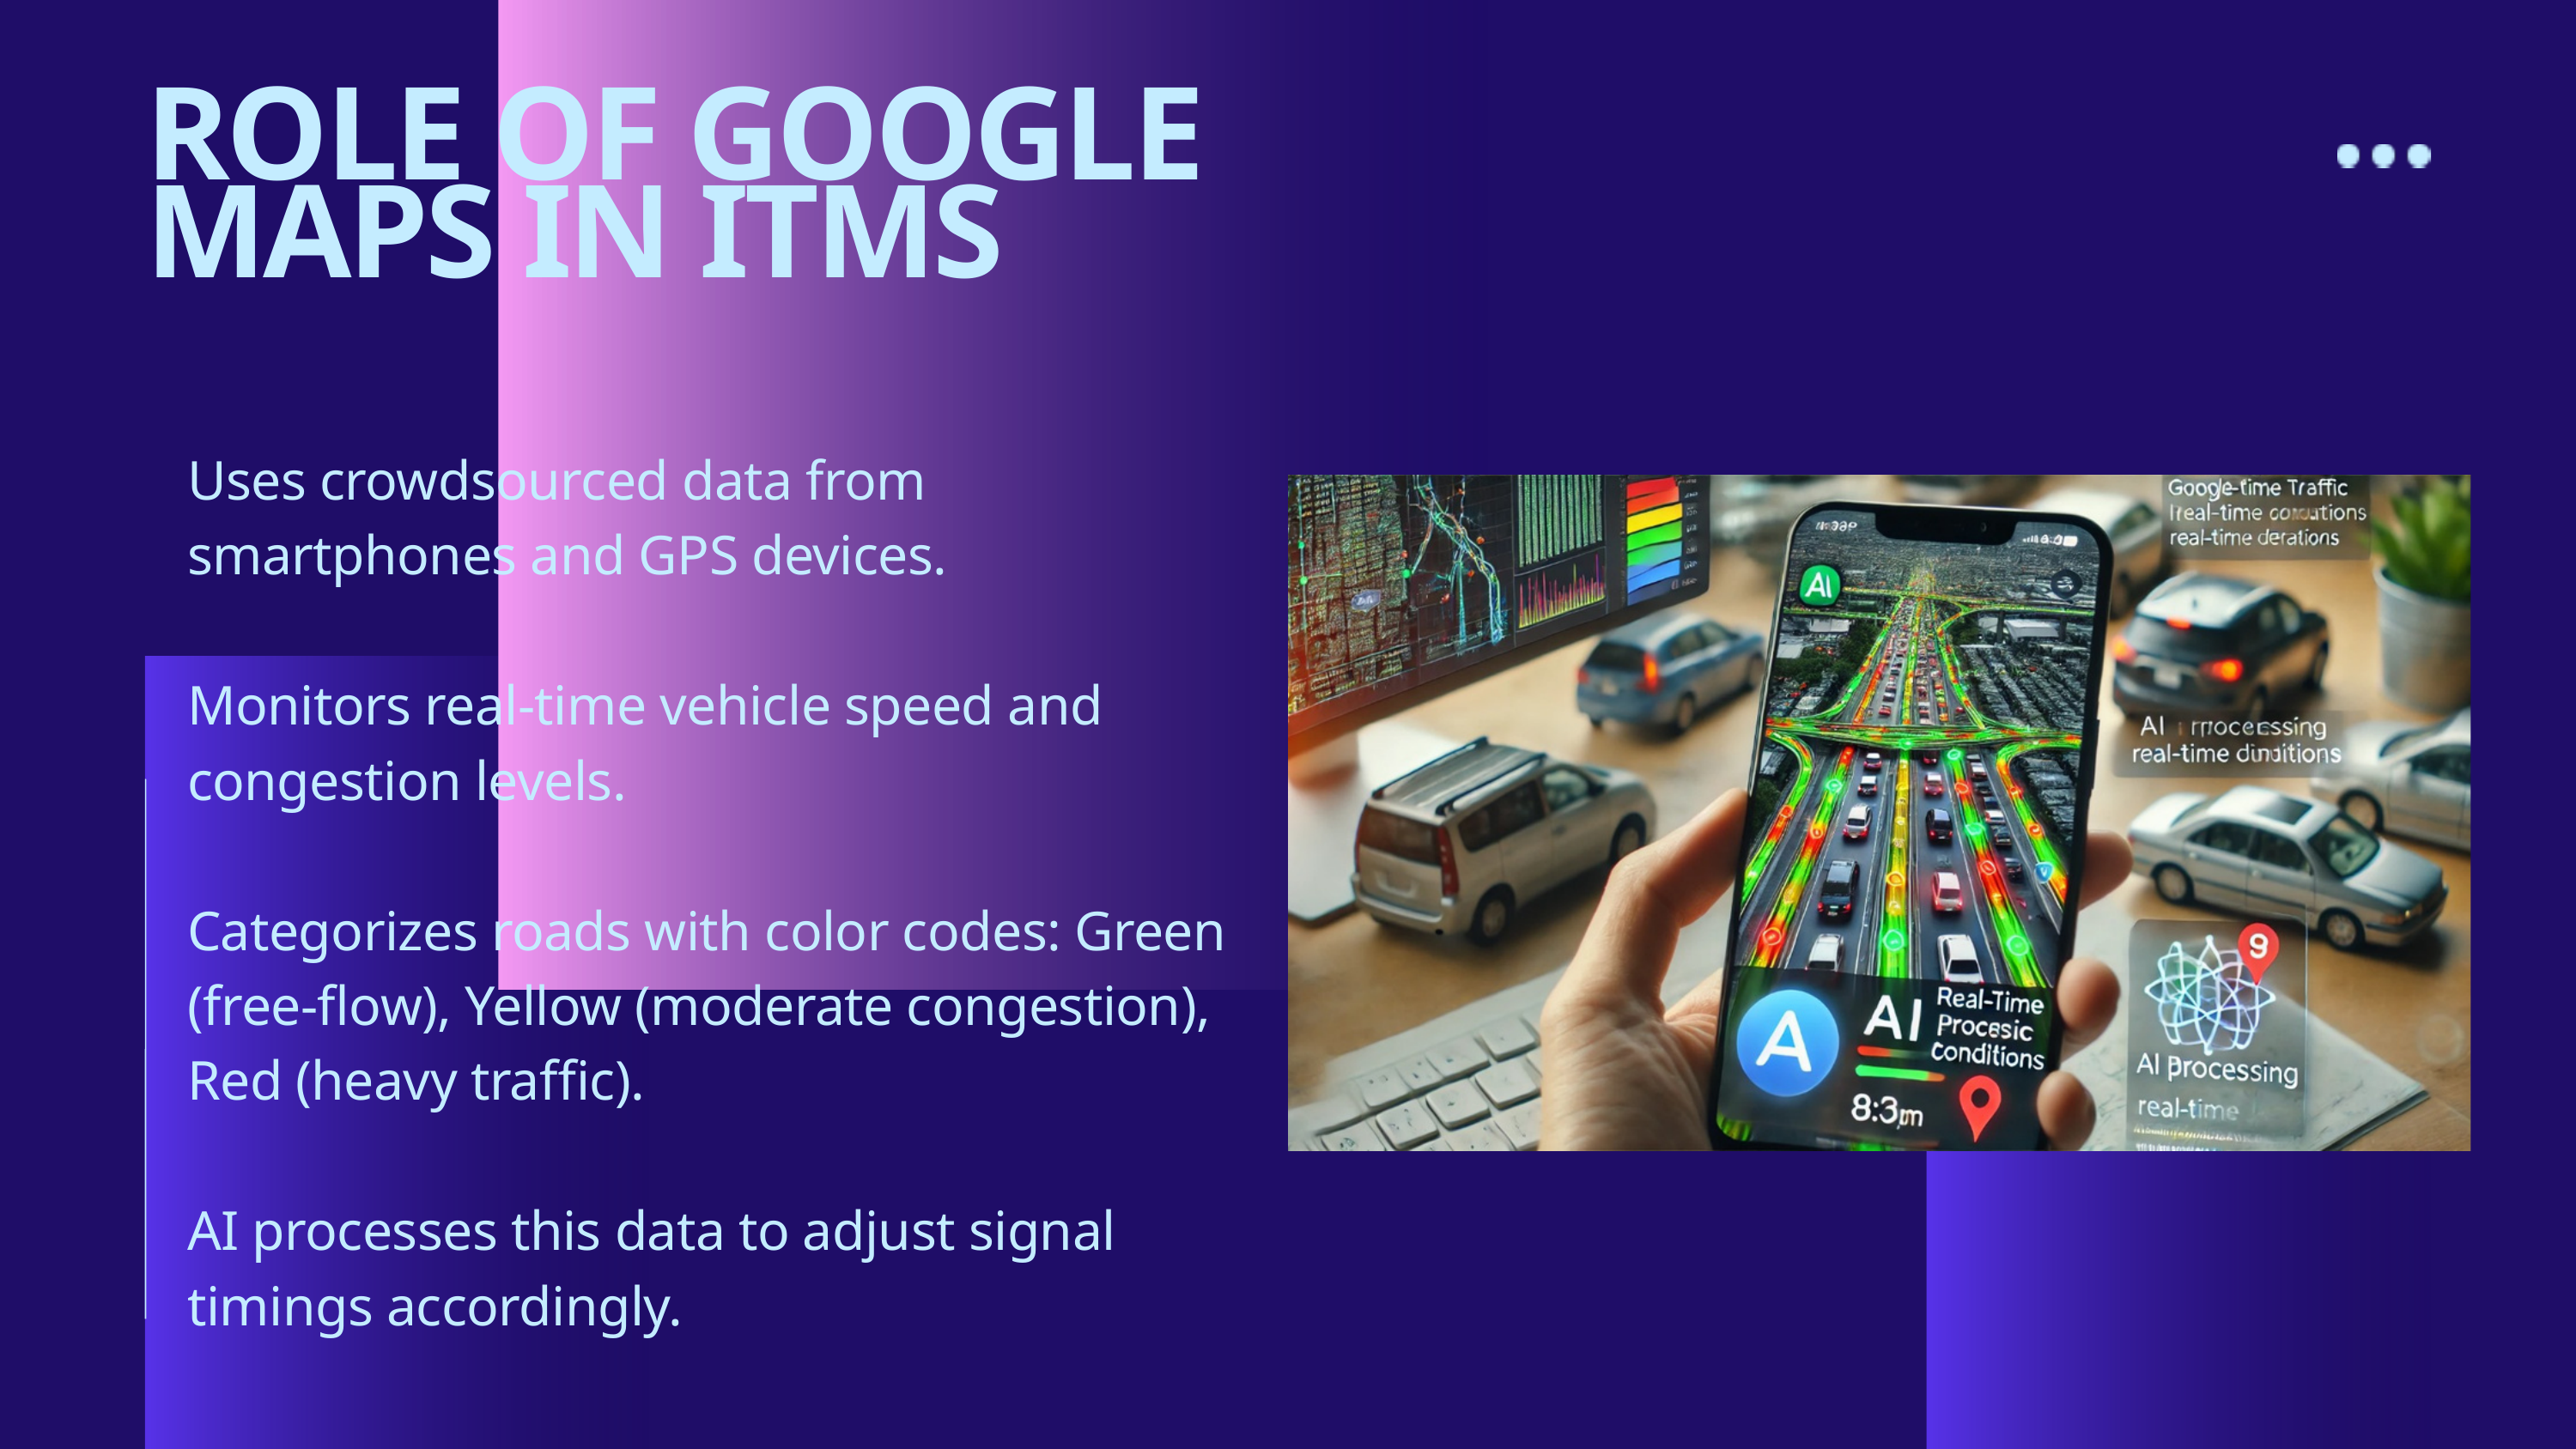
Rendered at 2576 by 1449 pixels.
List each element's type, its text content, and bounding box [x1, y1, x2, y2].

text_box Uses crowdsourced data from smartphones and GPS devices. Monitors real-time vehicle speed and congestion levels. Categorizes roads with color codes: Green (free-flow), Yellow (moderate congestion), Red (heavy traffic). AI processes this data to adjust signal timings accordingly. [187, 435, 1248, 1337]
text_box [498, 0, 1488, 107]
text_box [2336, 144, 2432, 169]
text_box [1287, 475, 2471, 1151]
text_box [498, 402, 1488, 990]
text_box ROLE OF GOOGLE MAPS IN ITMS [145, 107, 1524, 402]
text_box [144, 656, 650, 1449]
text_box [1926, 1151, 2432, 1449]
